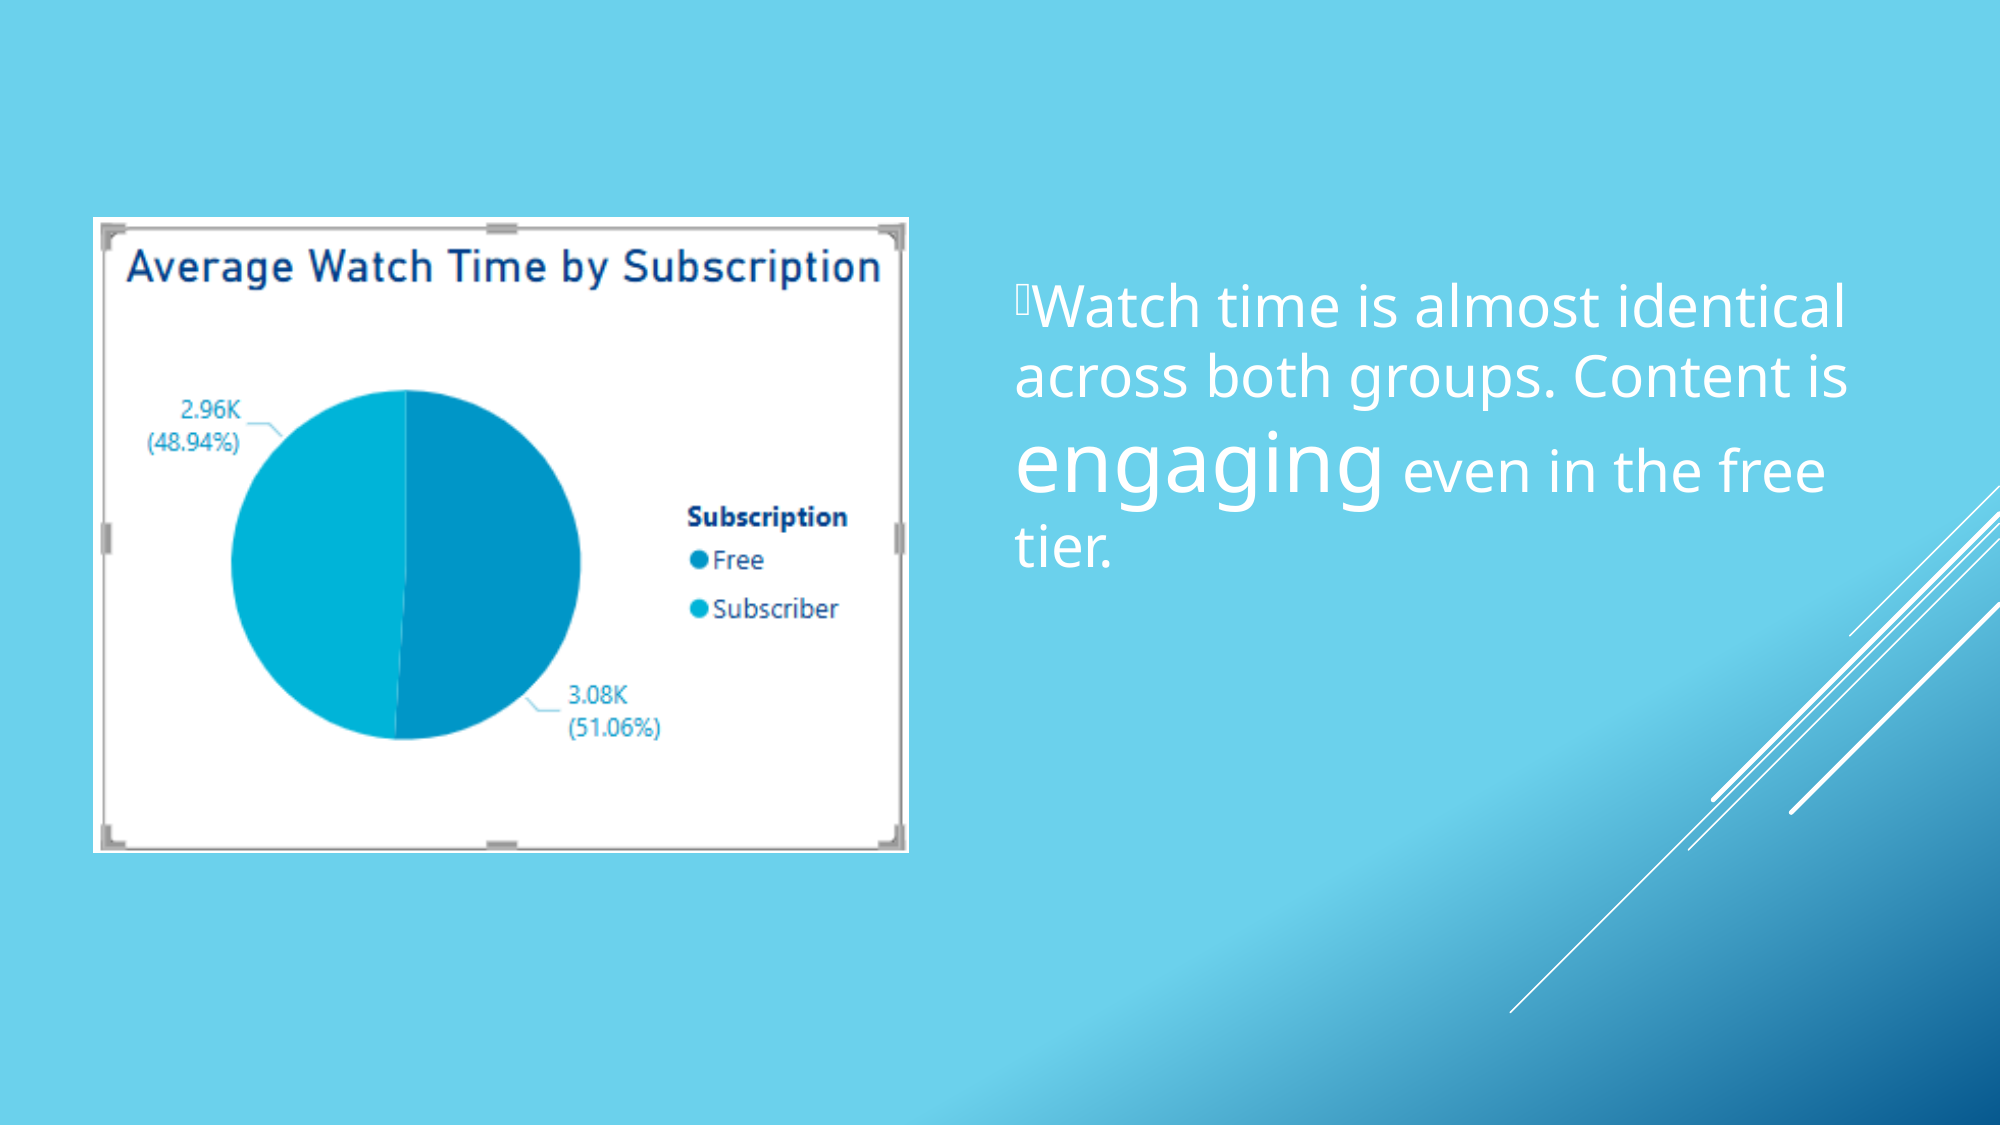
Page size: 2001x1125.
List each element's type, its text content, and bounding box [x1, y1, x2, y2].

picture [93, 217, 909, 854]
text_box Watch time is almost identical across both groups. Content is engaging even in the free tier. [999, 142, 1929, 706]
